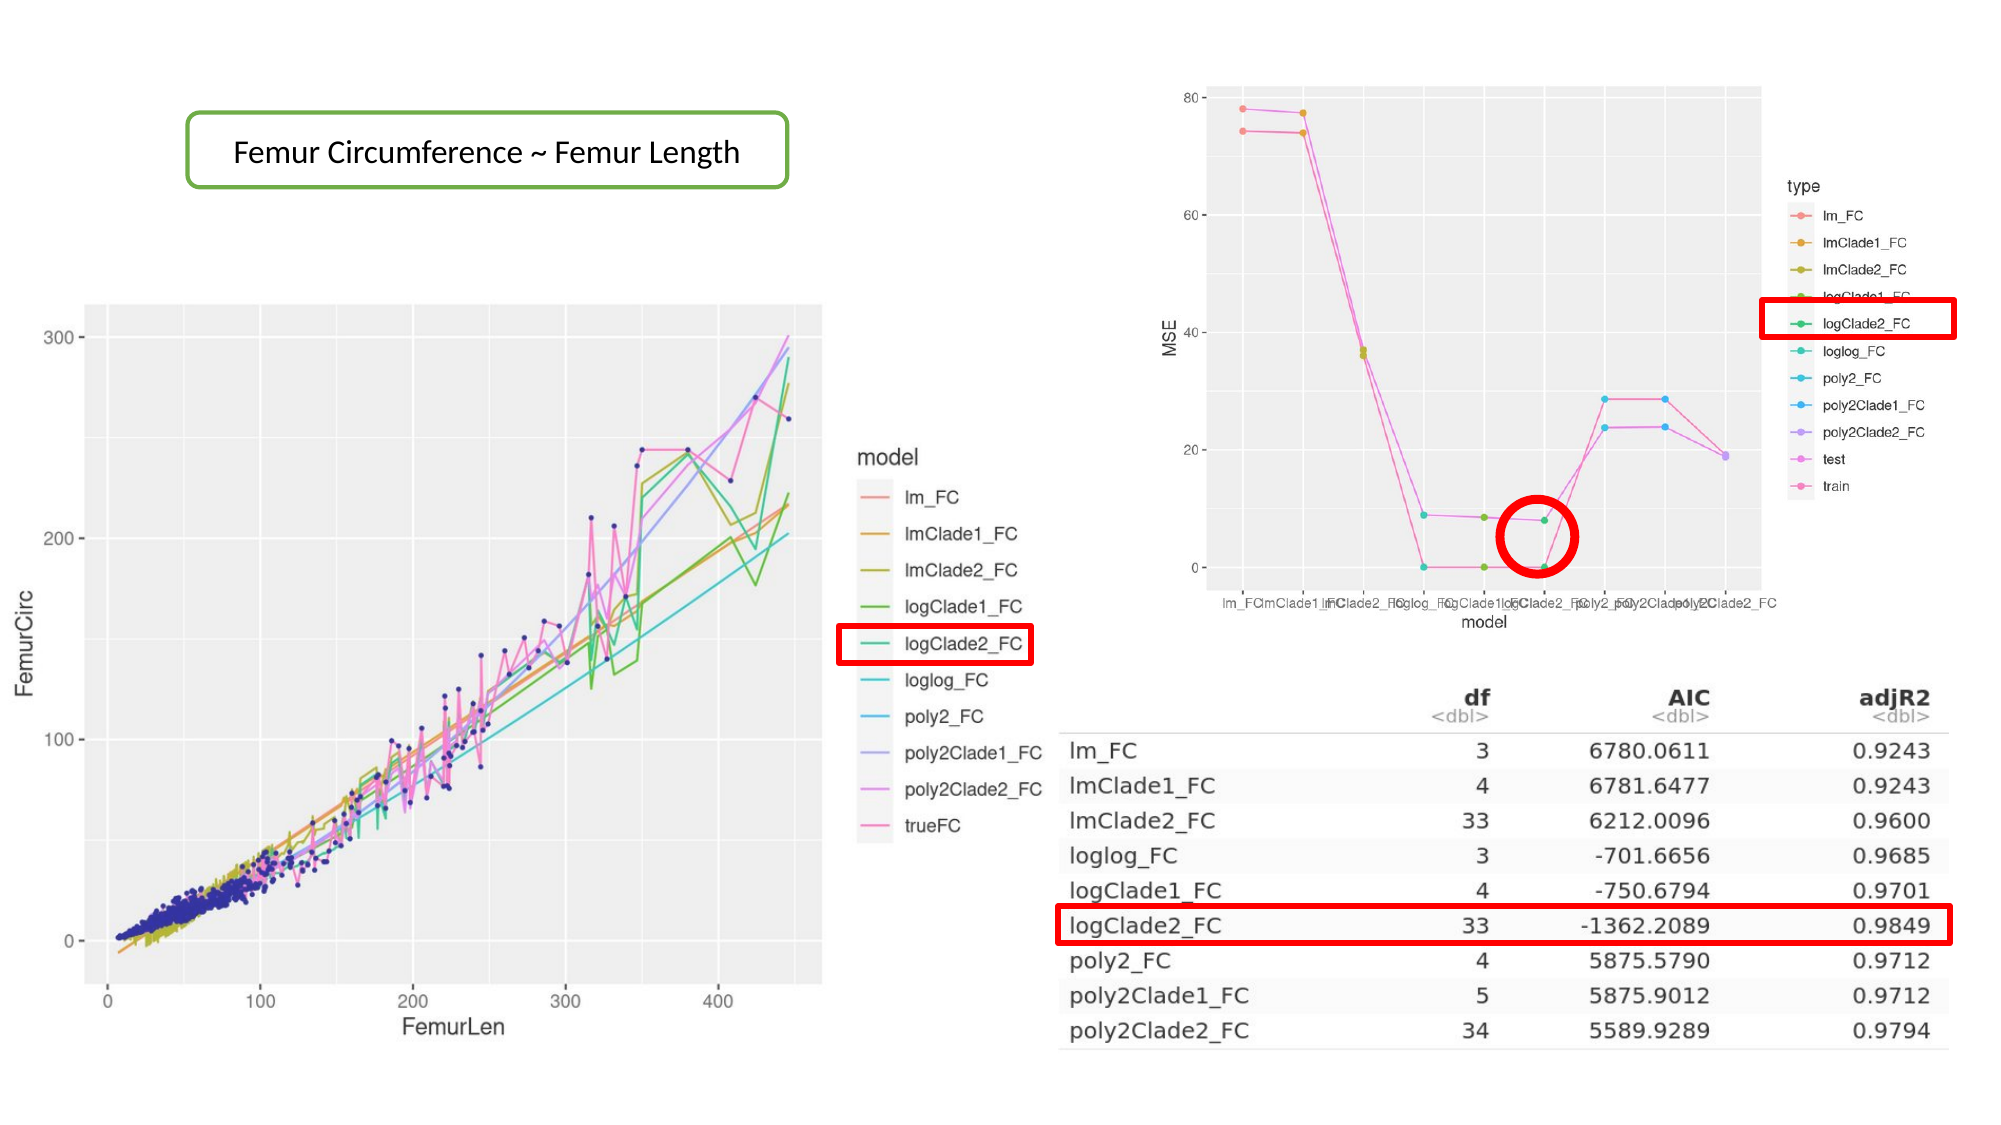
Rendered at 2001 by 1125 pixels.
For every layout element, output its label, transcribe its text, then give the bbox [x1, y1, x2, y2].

picture [1162, 77, 1938, 638]
text_box Femur Circumference ~ Femur Length [185, 110, 790, 190]
picture [1058, 674, 1949, 1061]
text_box [1941, 299, 1955, 338]
picture [0, 299, 1055, 1051]
